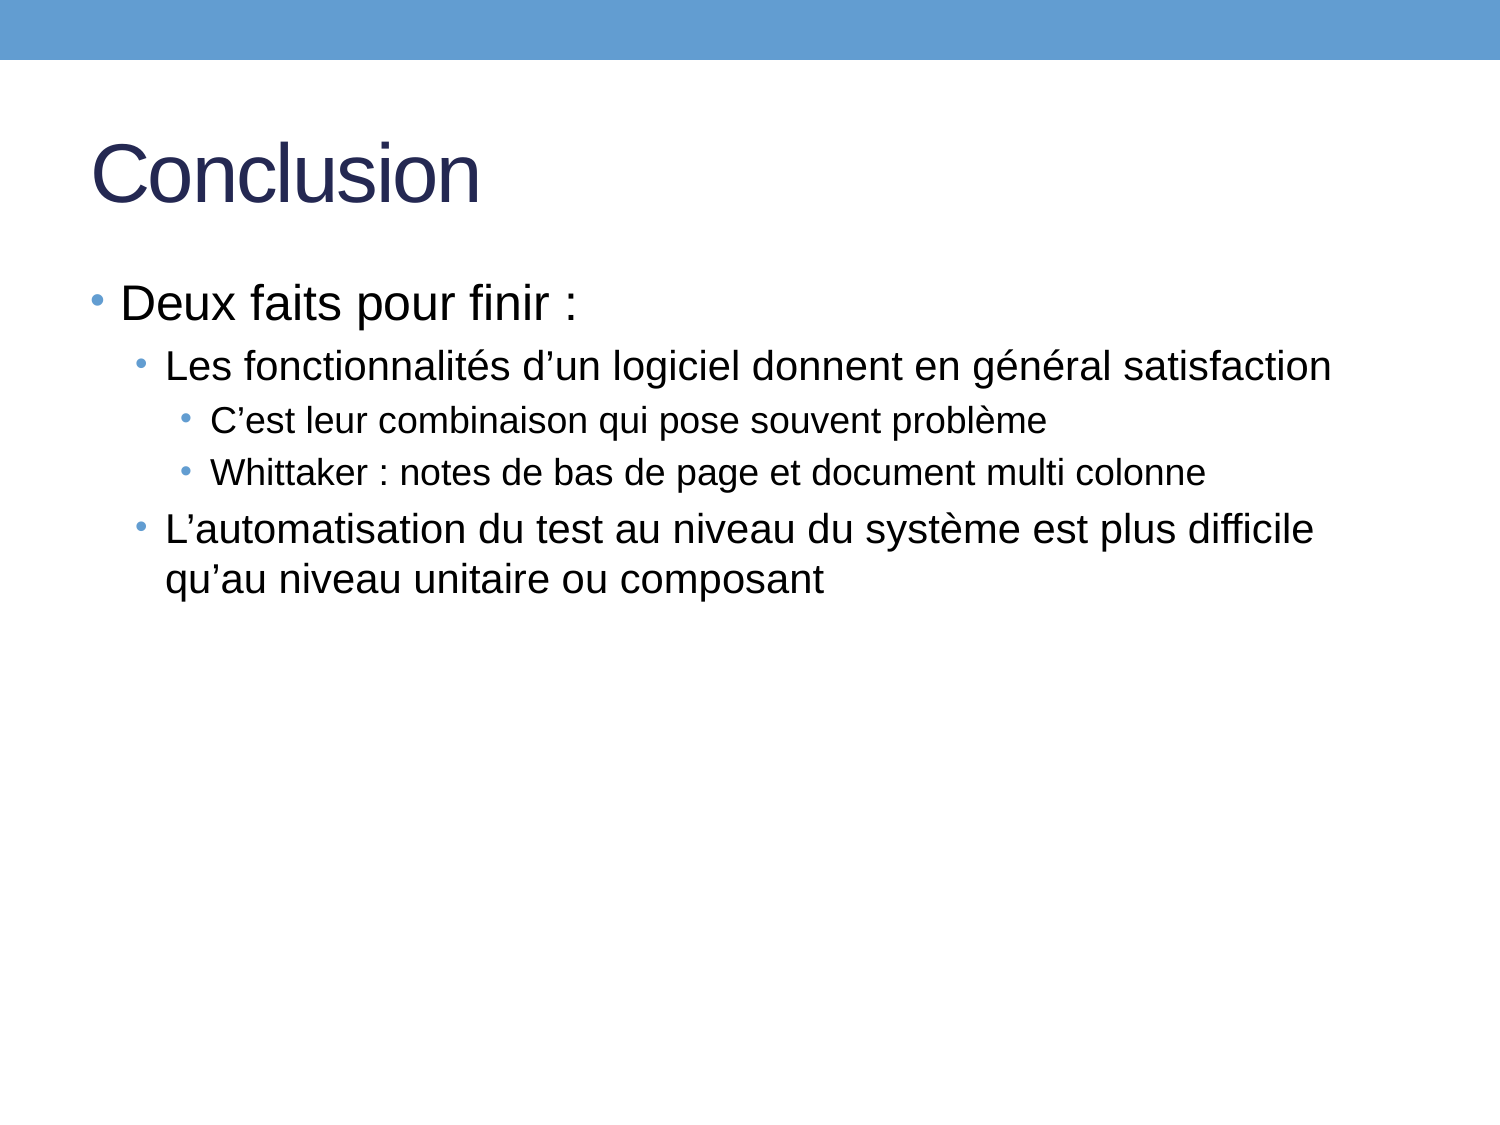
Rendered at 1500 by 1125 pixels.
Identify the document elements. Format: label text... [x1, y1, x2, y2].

list Deux faits pour finir : Les fonctionnalités d’un logiciel donnent en général satisfaction C’est leur combinaison qui pose souvent problème Whittaker : notes de bas de page et document multi colonne L’automatisation du test au niveau du système est plus difficile qu’au niveau unitaire ou composant [75, 262, 1425, 1063]
title Conclusion [75, 87, 1425, 250]
